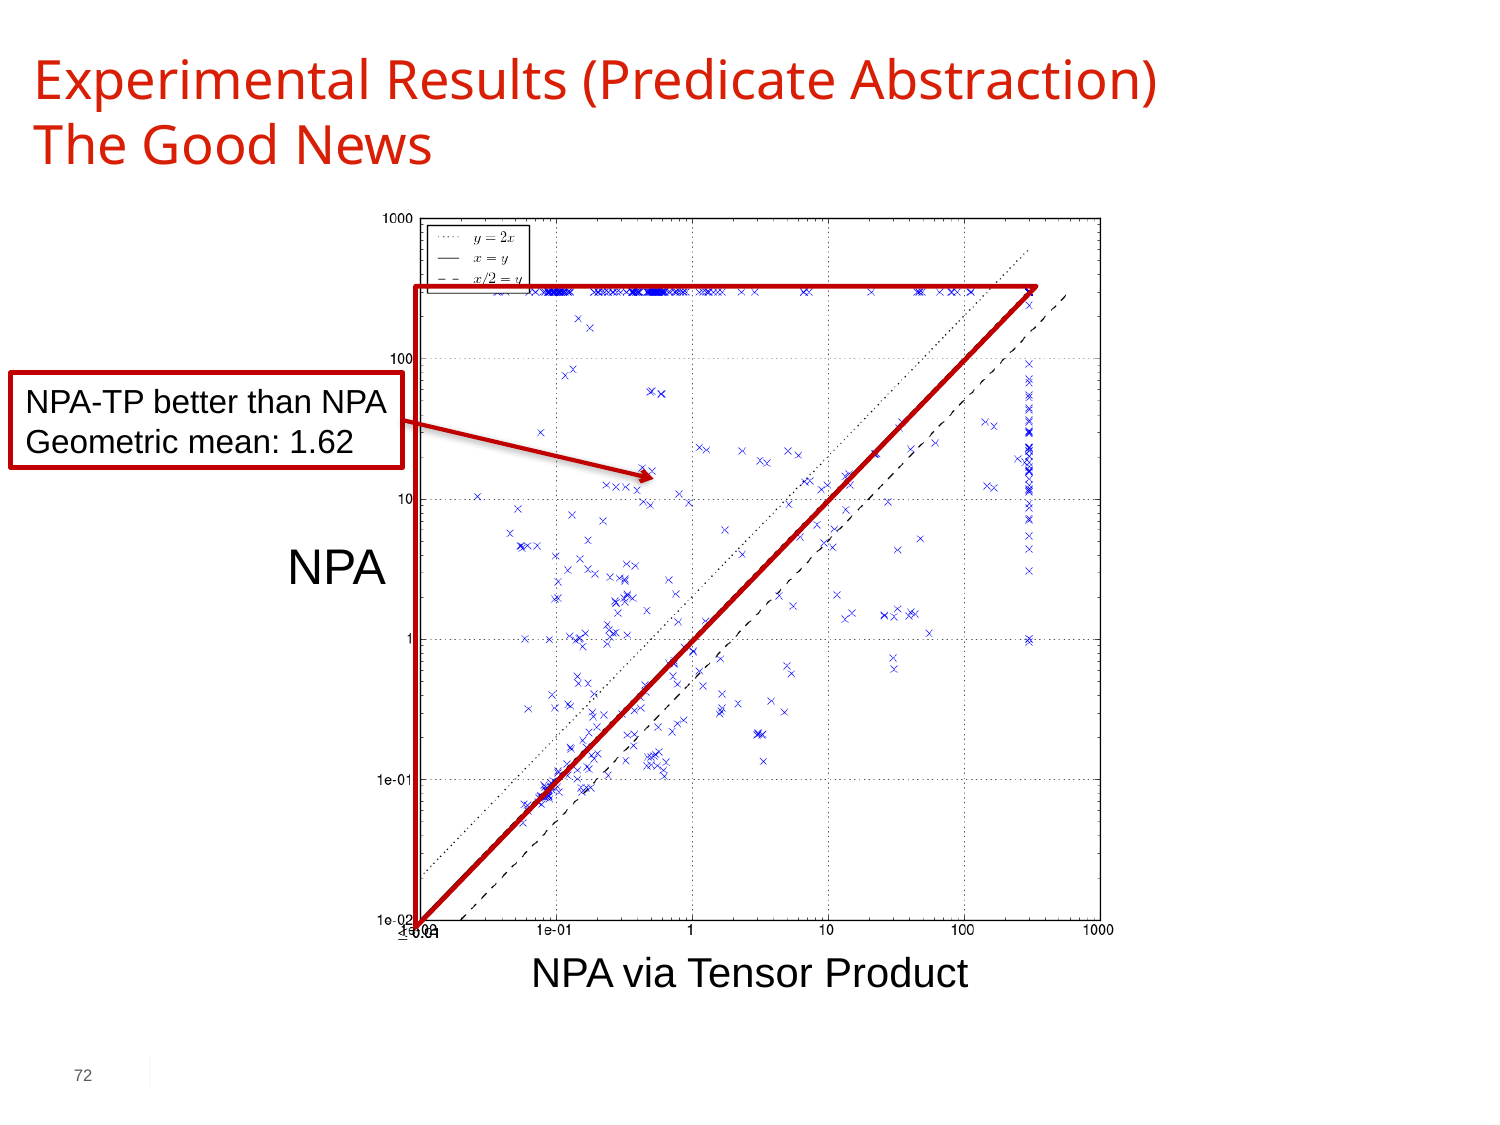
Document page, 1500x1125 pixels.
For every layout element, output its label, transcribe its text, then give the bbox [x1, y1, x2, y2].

slide_number 72 [49, 1049, 101, 1101]
title Experimental Results (Predicate Abstraction) The Good News [19, 37, 1481, 175]
text_box NPA-TP better than NPA Geometric mean: 1.62 [10, 372, 305, 468]
picture [310, 130, 1187, 1007]
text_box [404, 420, 654, 480]
text_box NPA [272, 527, 305, 602]
